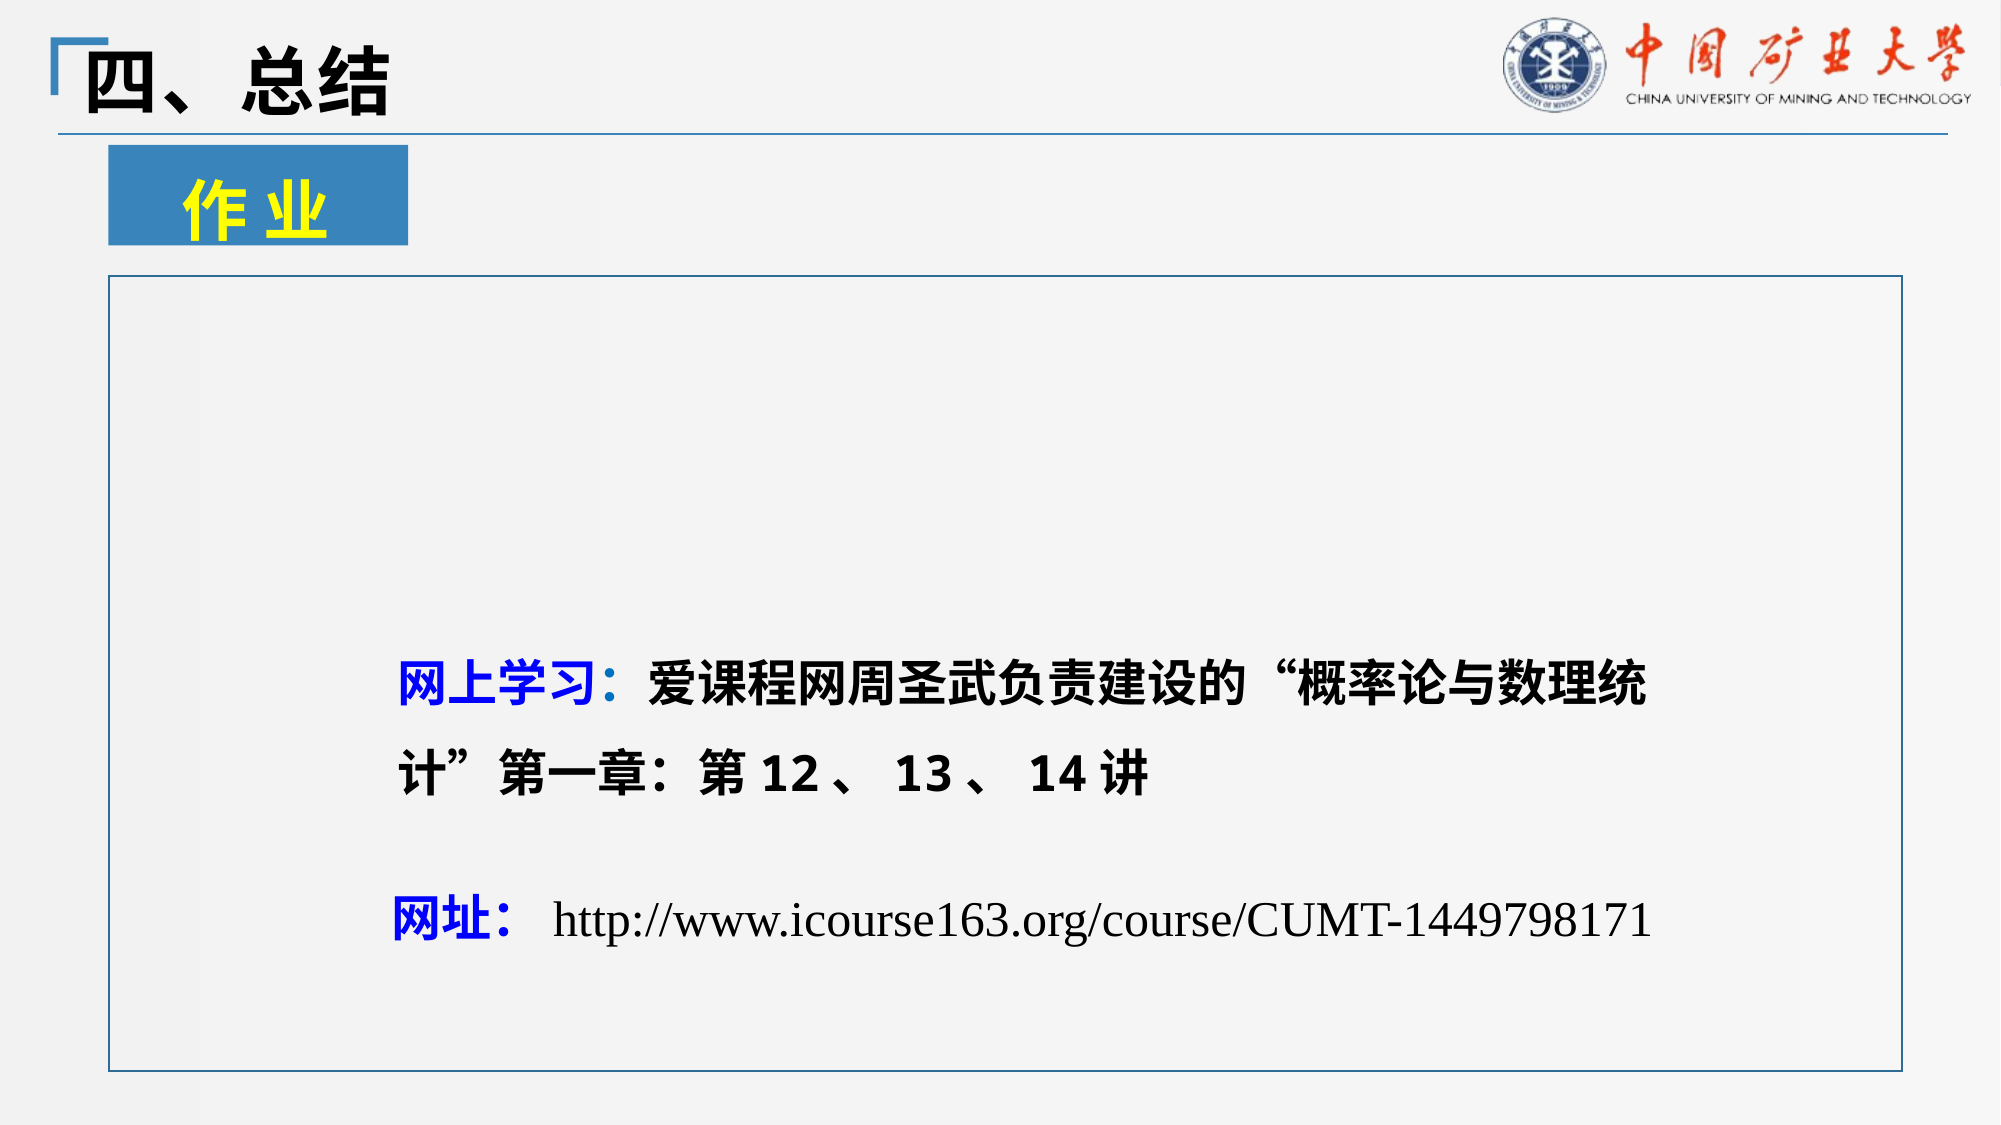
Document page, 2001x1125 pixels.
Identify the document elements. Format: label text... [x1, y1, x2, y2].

picture [1503, 15, 1977, 116]
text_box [108, 121, 1902, 1071]
text_box [50, 36, 68, 96]
text_box 四、总结 [68, 27, 1591, 133]
